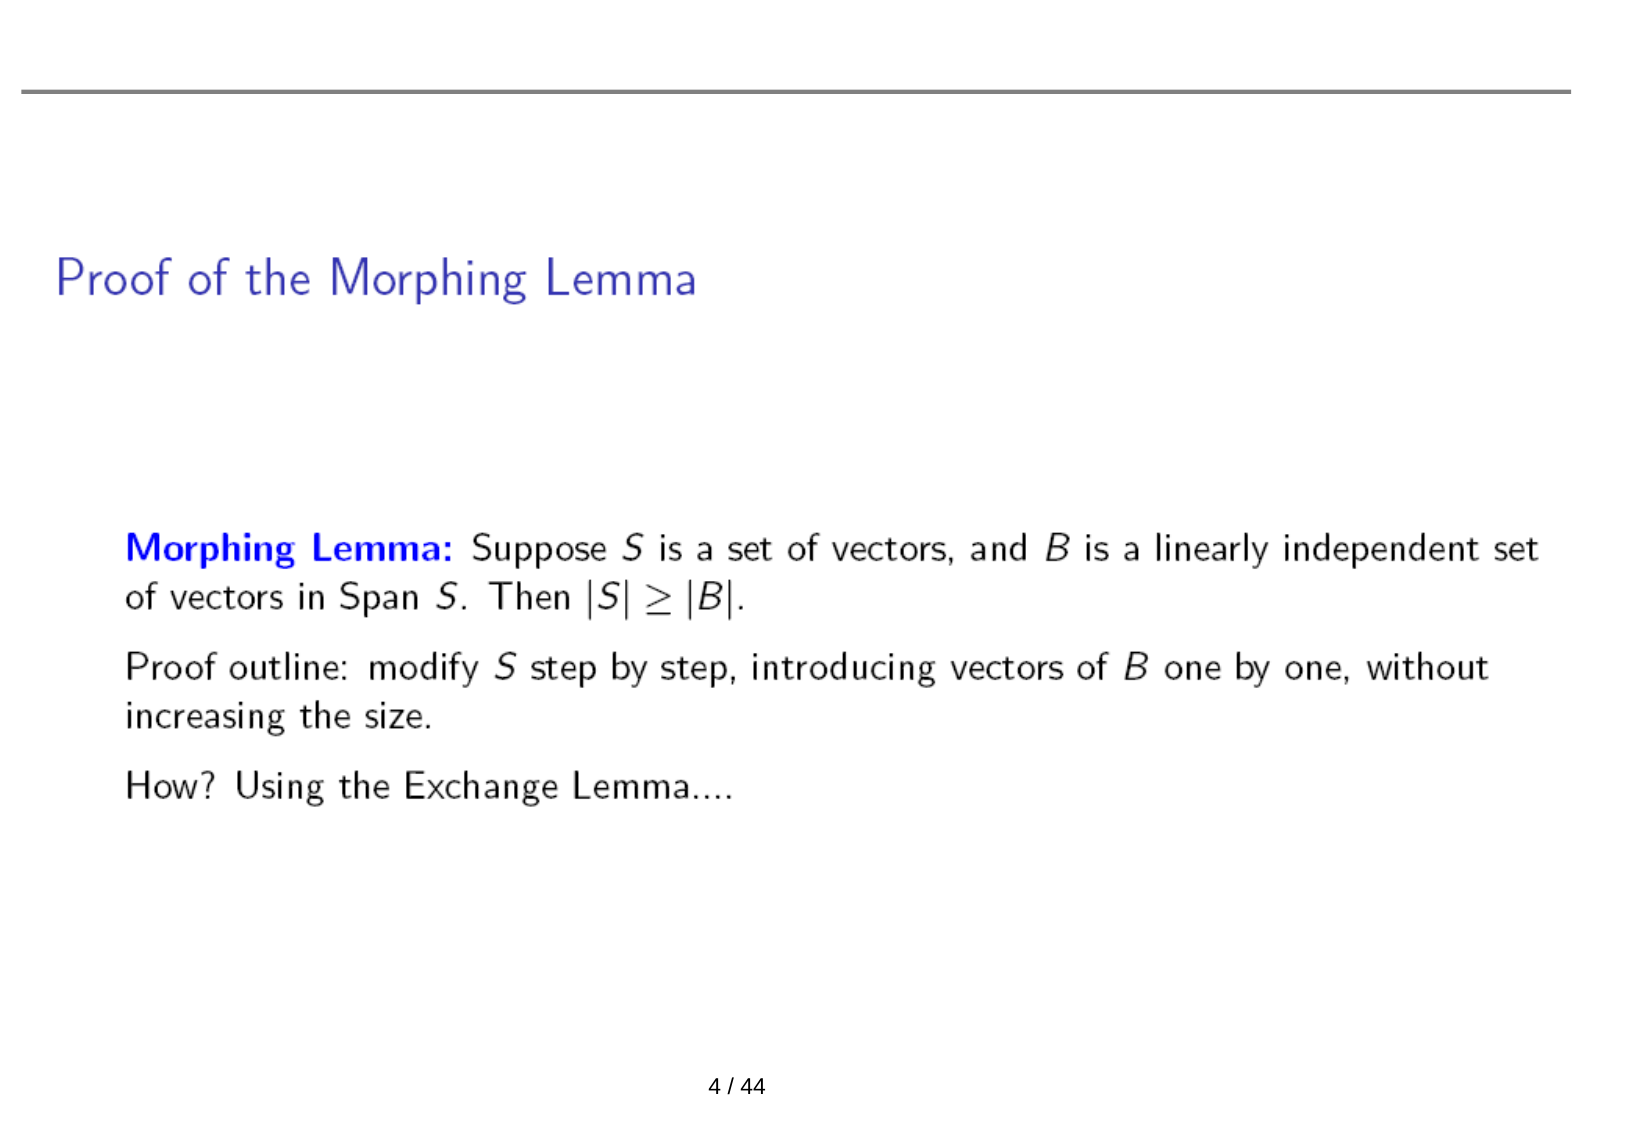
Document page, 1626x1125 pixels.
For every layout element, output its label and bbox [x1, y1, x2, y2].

picture [36, 242, 1589, 883]
